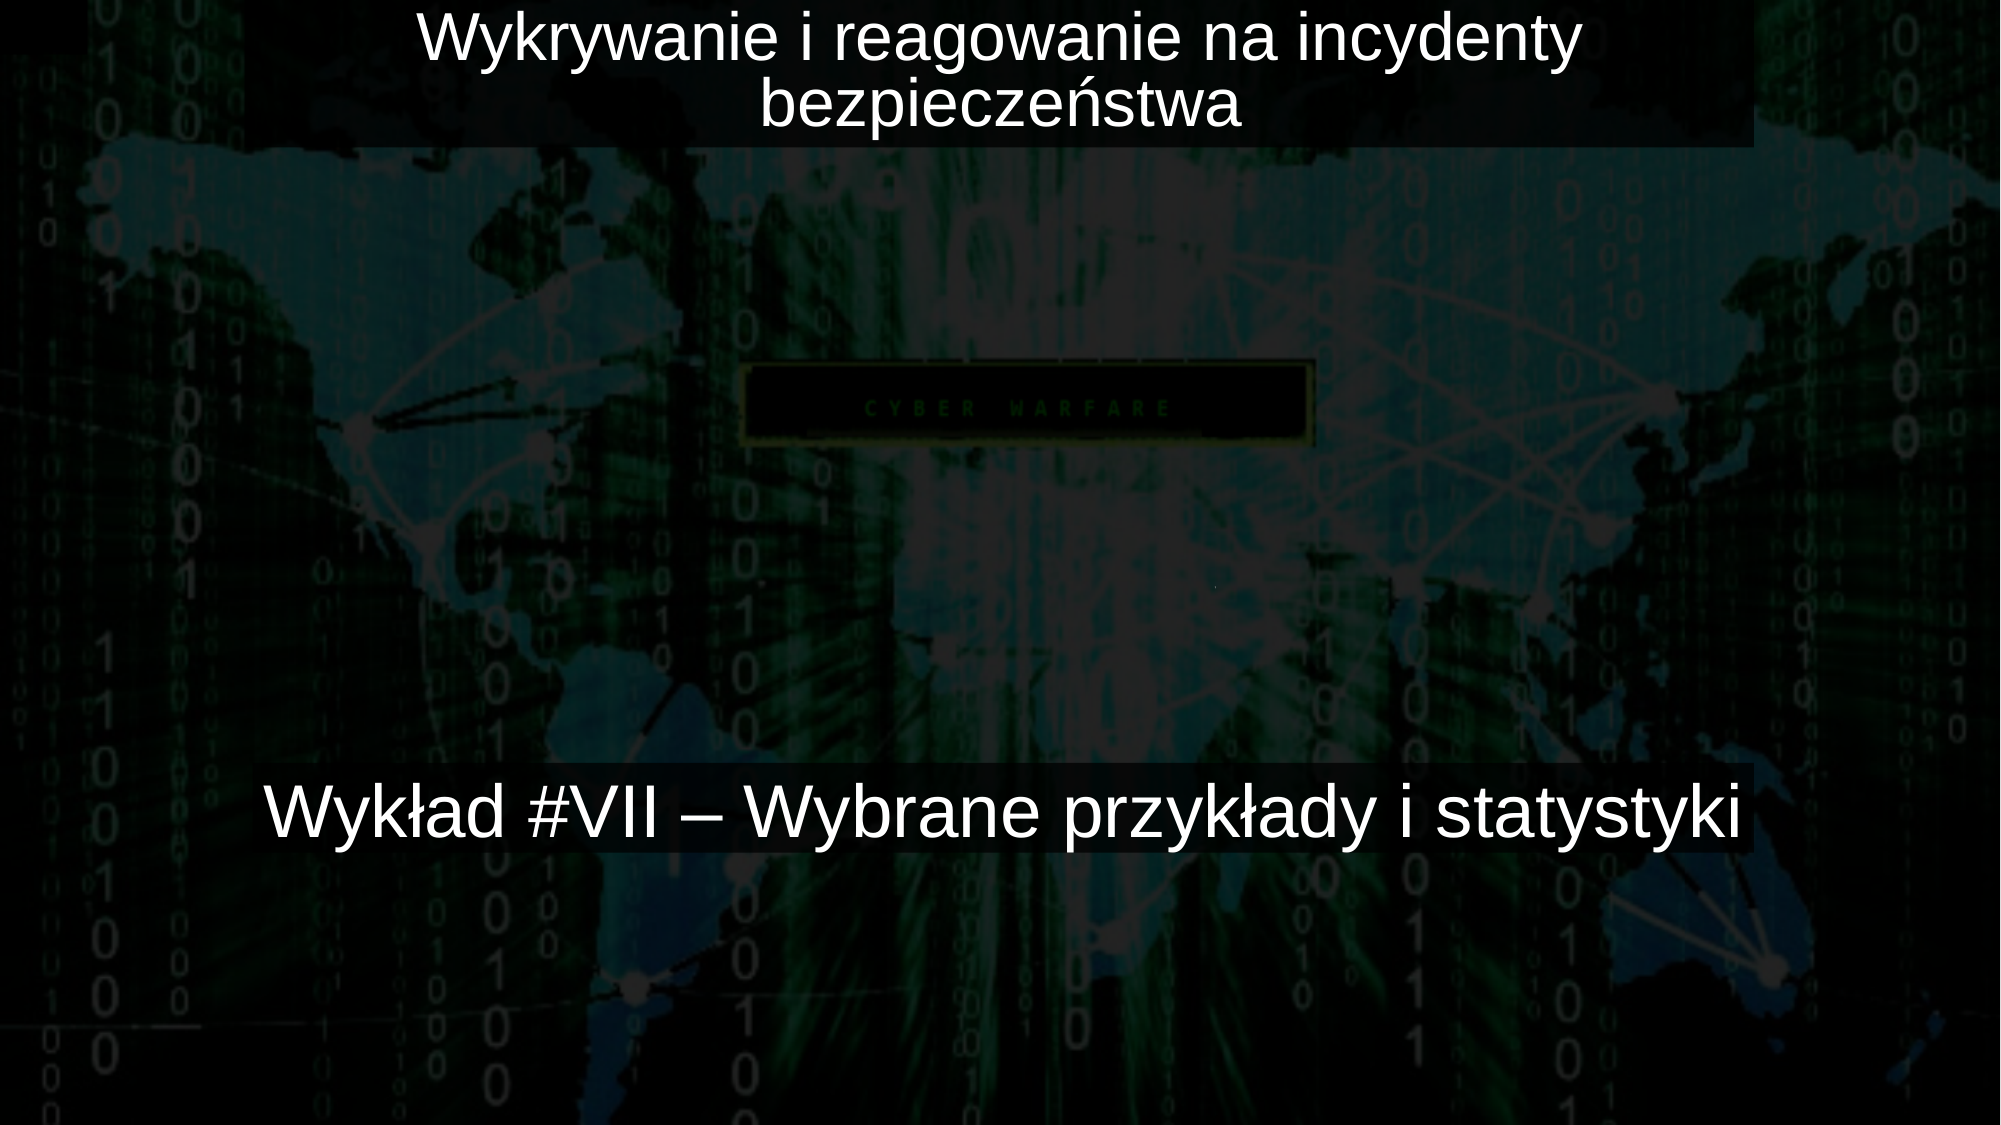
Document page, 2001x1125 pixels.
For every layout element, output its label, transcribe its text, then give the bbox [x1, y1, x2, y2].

text_box Wykład #VII – Wybrane przykłady i statystyki [252, 762, 1754, 853]
title Wykrywanie i reagowanie na incydenty bezpieczeństwa [244, 0, 1754, 148]
picture [0, 0, 2001, 1125]
text_box ' [1213, 584, 1218, 595]
